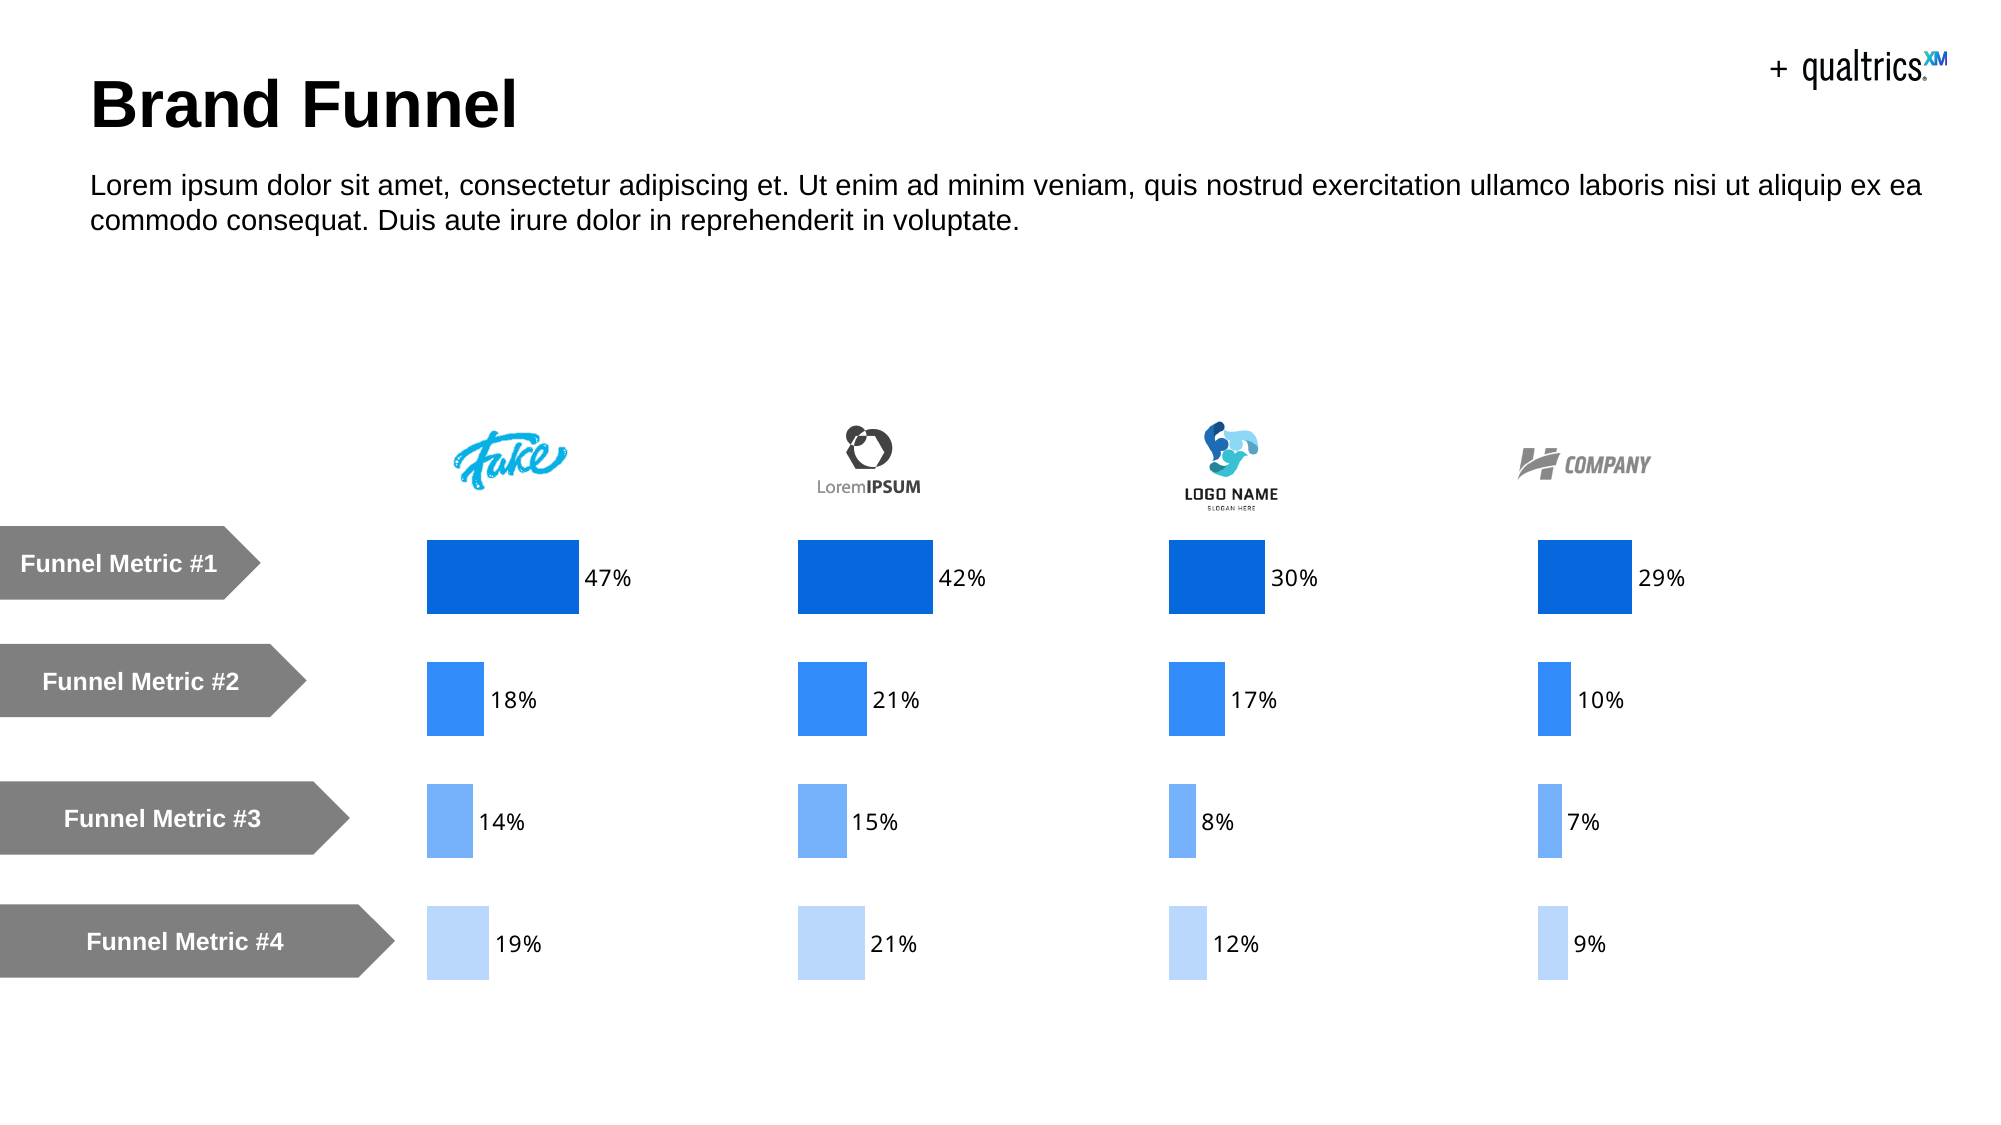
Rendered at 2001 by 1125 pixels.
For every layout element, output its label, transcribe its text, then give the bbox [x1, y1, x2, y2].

text_box Funnel Metric #2 [0, 643, 307, 718]
chart [795, 463, 1127, 1020]
text_box Funnel Metric #4 [0, 904, 395, 978]
picture [1803, 49, 1947, 90]
chart [1535, 463, 1866, 1020]
picture [1173, 412, 1291, 516]
text_box Funnel Metric #1 [0, 526, 261, 600]
chart [424, 463, 756, 1020]
title Brand Funnel [75, 24, 1661, 158]
picture [1485, 414, 1683, 514]
picture [800, 416, 940, 516]
text_box Lorem ipsum dolor sit amet, consectetur adipiscing et. Ut enim ad minim veniam, quis nostrud exercitation ullamco laboris nisi ut aliquip ex ea commodo consequat. Duis aute irure dolor in reprehenderit in voluptate. [75, 158, 1987, 244]
text_box Funnel Metric #3 [0, 781, 350, 855]
picture [424, 390, 596, 528]
chart [1166, 463, 1498, 1020]
